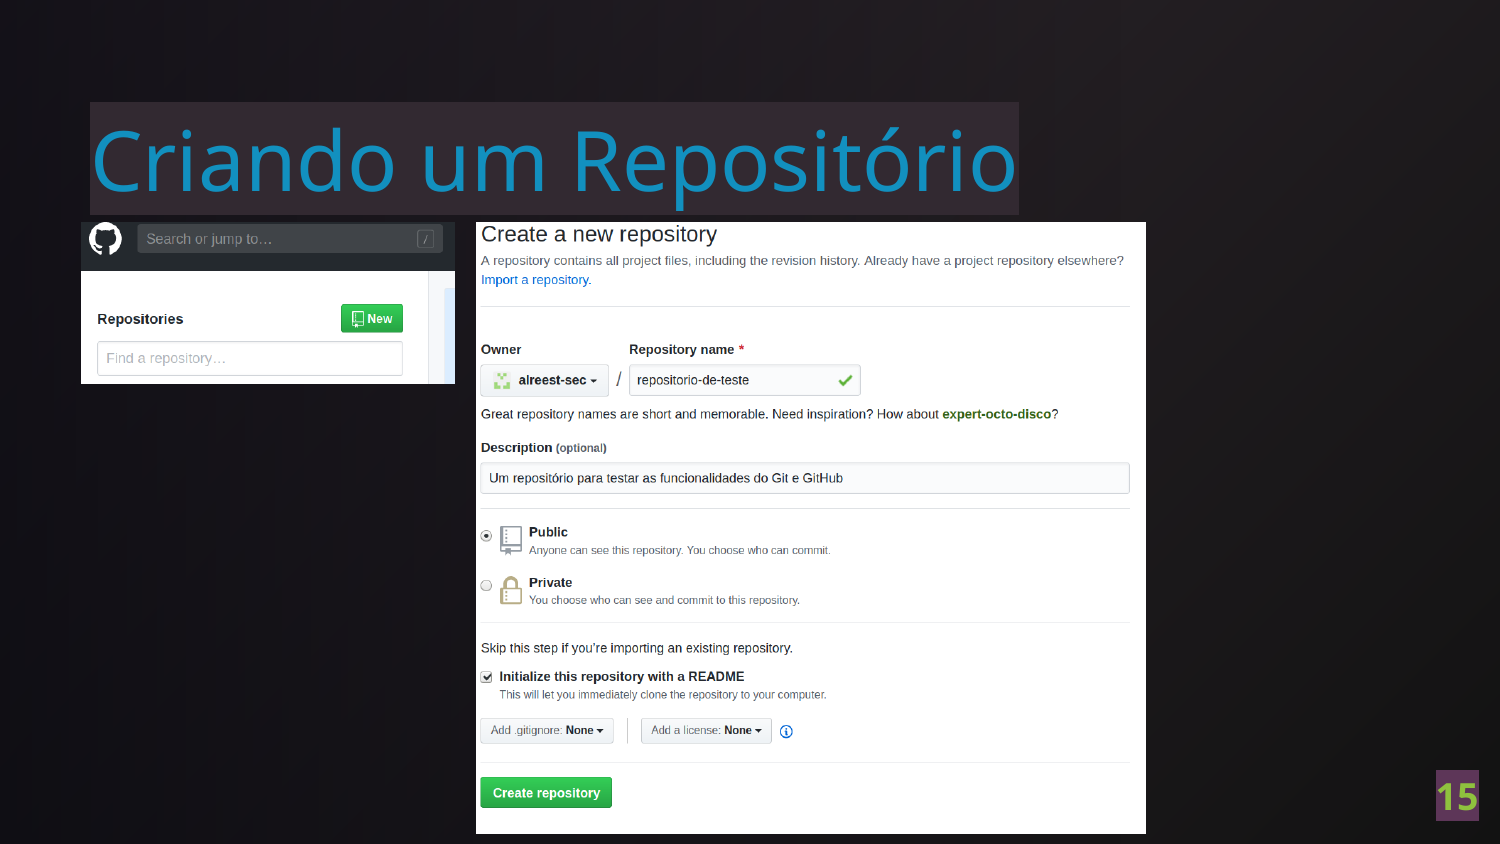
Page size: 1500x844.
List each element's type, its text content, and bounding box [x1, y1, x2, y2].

picture [80, 222, 456, 384]
title Criando um Repositório [75, 71, 1140, 223]
slide_number ‹#› [1407, 752, 1494, 844]
picture [476, 222, 1146, 835]
